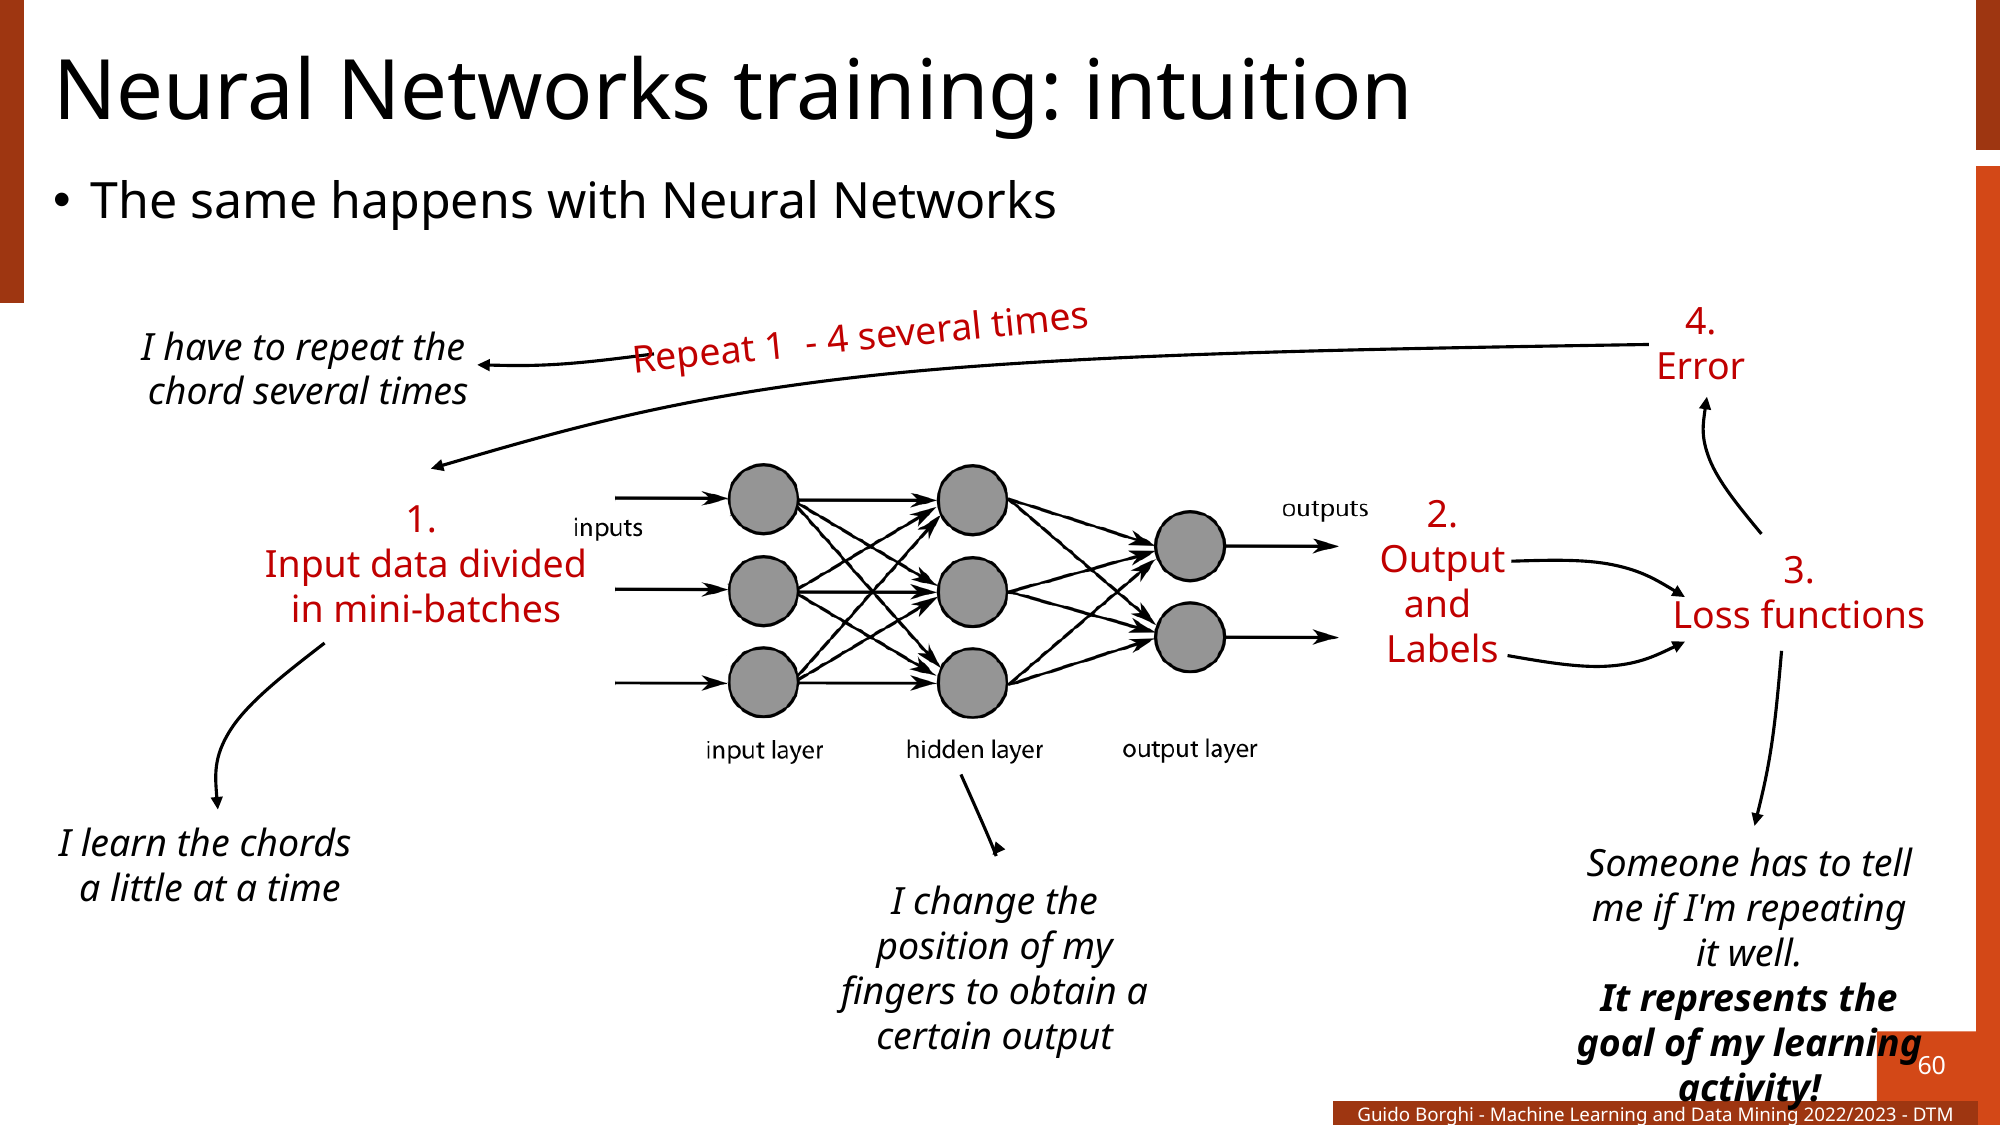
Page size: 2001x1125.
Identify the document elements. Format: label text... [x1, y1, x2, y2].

list The same happens with Neural Networks [38, 167, 1952, 1014]
text_box 4. Error [1513, 289, 1889, 395]
text_box [477, 358, 568, 372]
text_box I learn the chords a little at a time [22, 811, 398, 917]
text_box [210, 642, 325, 810]
picture [554, 448, 1383, 775]
text_box [1511, 559, 1685, 597]
text_box [1507, 641, 1685, 667]
text_box 2. Output and Labels [1383, 482, 1631, 678]
text_box Repeat 1 - 4 several times [565, 275, 1155, 395]
text_box [1751, 650, 1783, 826]
text_box [430, 346, 1513, 472]
text_box Someone has to tell me if I'm repeating it well. It represents the goal of my learning activity! [1561, 831, 1938, 1116]
text_box [1698, 396, 1762, 535]
text_box I have to repeat the chord several times [95, 315, 522, 420]
title Neural Networks training: intuition [38, 36, 1952, 150]
slide_number 60 [1938, 1031, 1987, 1103]
text_box 1. Input data divided in mini-batches [238, 487, 554, 638]
text_box 3. Loss functions [1631, 538, 1987, 644]
text_box [960, 775, 1006, 859]
text_box I change the position of my fingers to obtain a certain output [807, 869, 1183, 1065]
